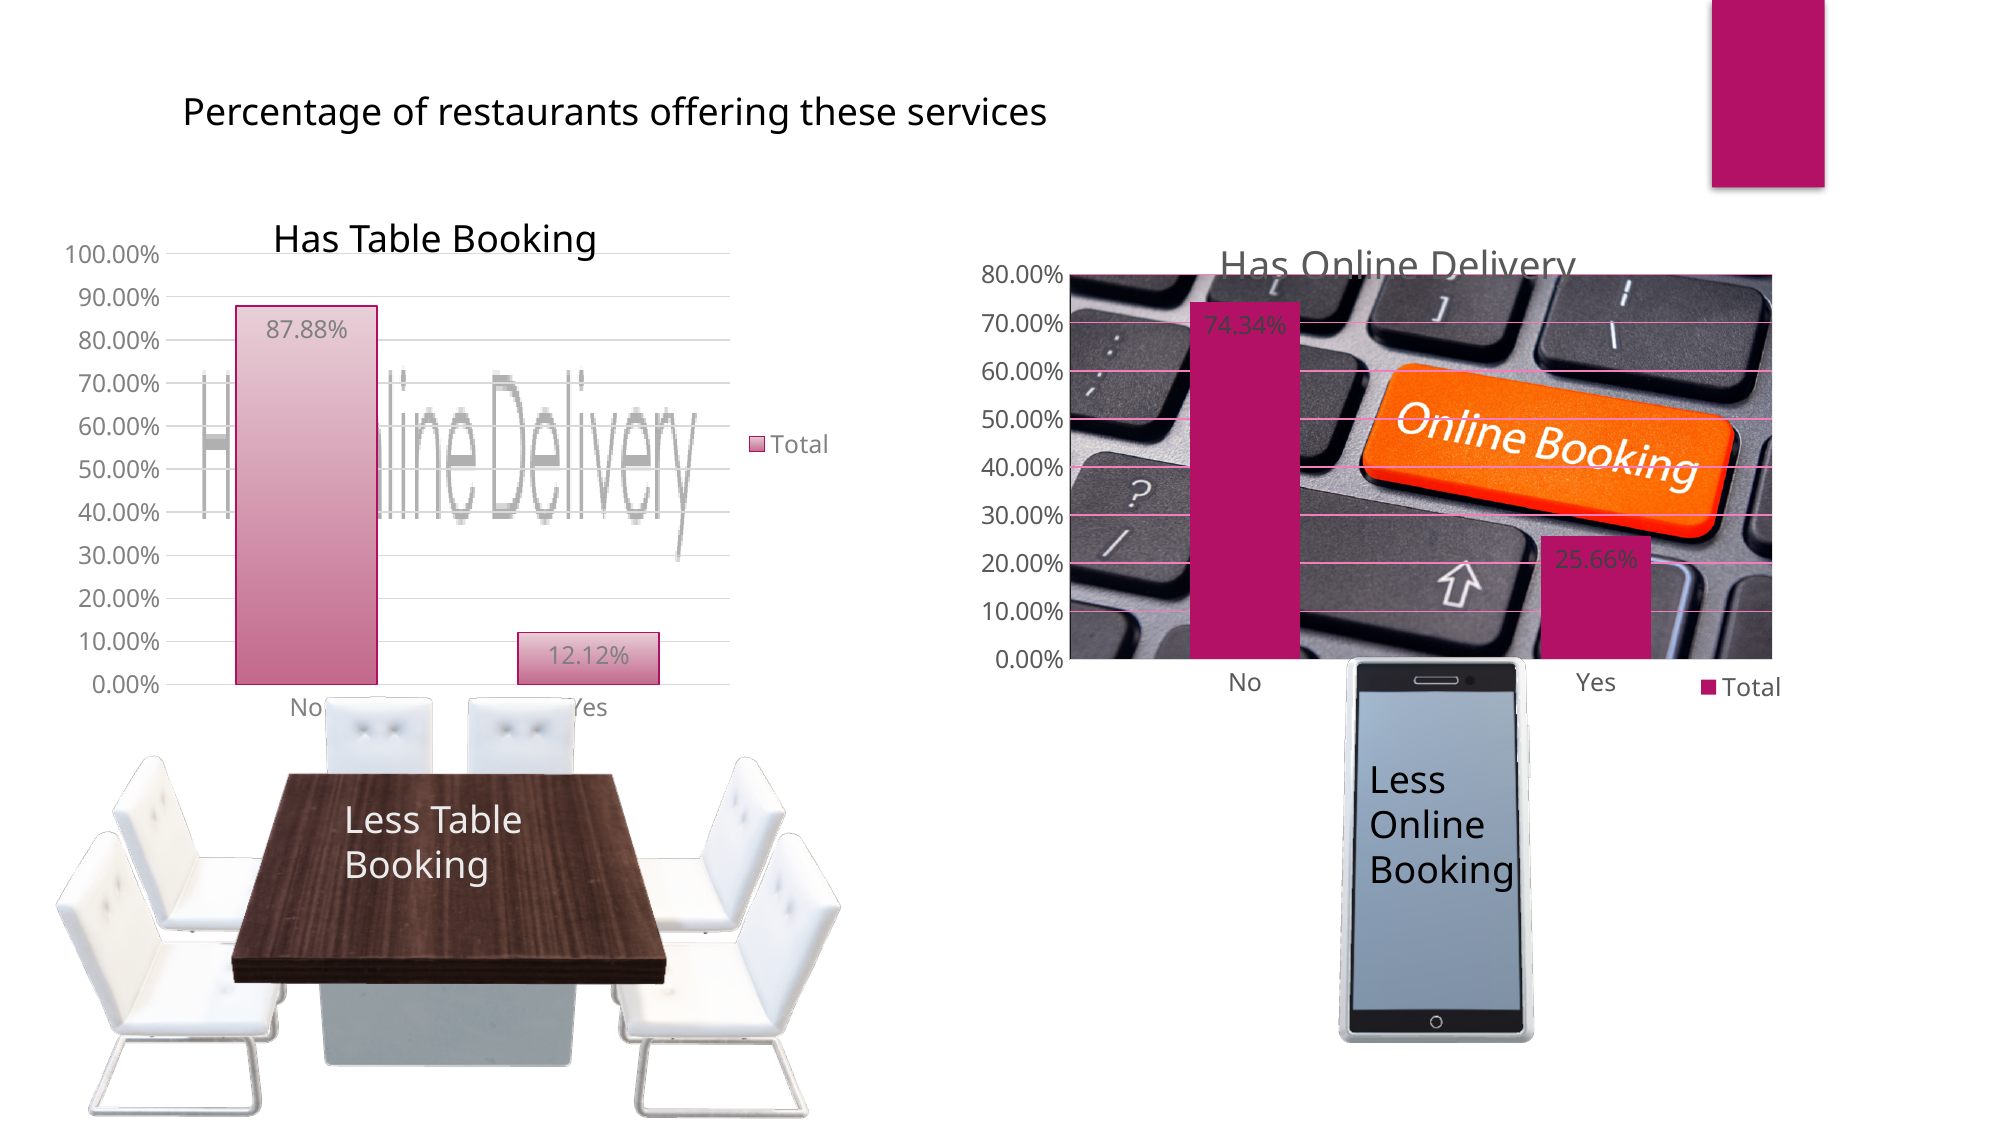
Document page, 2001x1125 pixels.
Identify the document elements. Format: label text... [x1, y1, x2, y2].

chart [63, 166, 850, 725]
text_box Less Online Booking [1354, 748, 1539, 899]
picture [50, 636, 848, 1125]
picture [1335, 718, 1539, 1045]
text_box Percentage of restaurants offering these services [167, 80, 1231, 141]
text_box Less Table Booking [329, 788, 539, 894]
chart [955, 207, 1830, 718]
